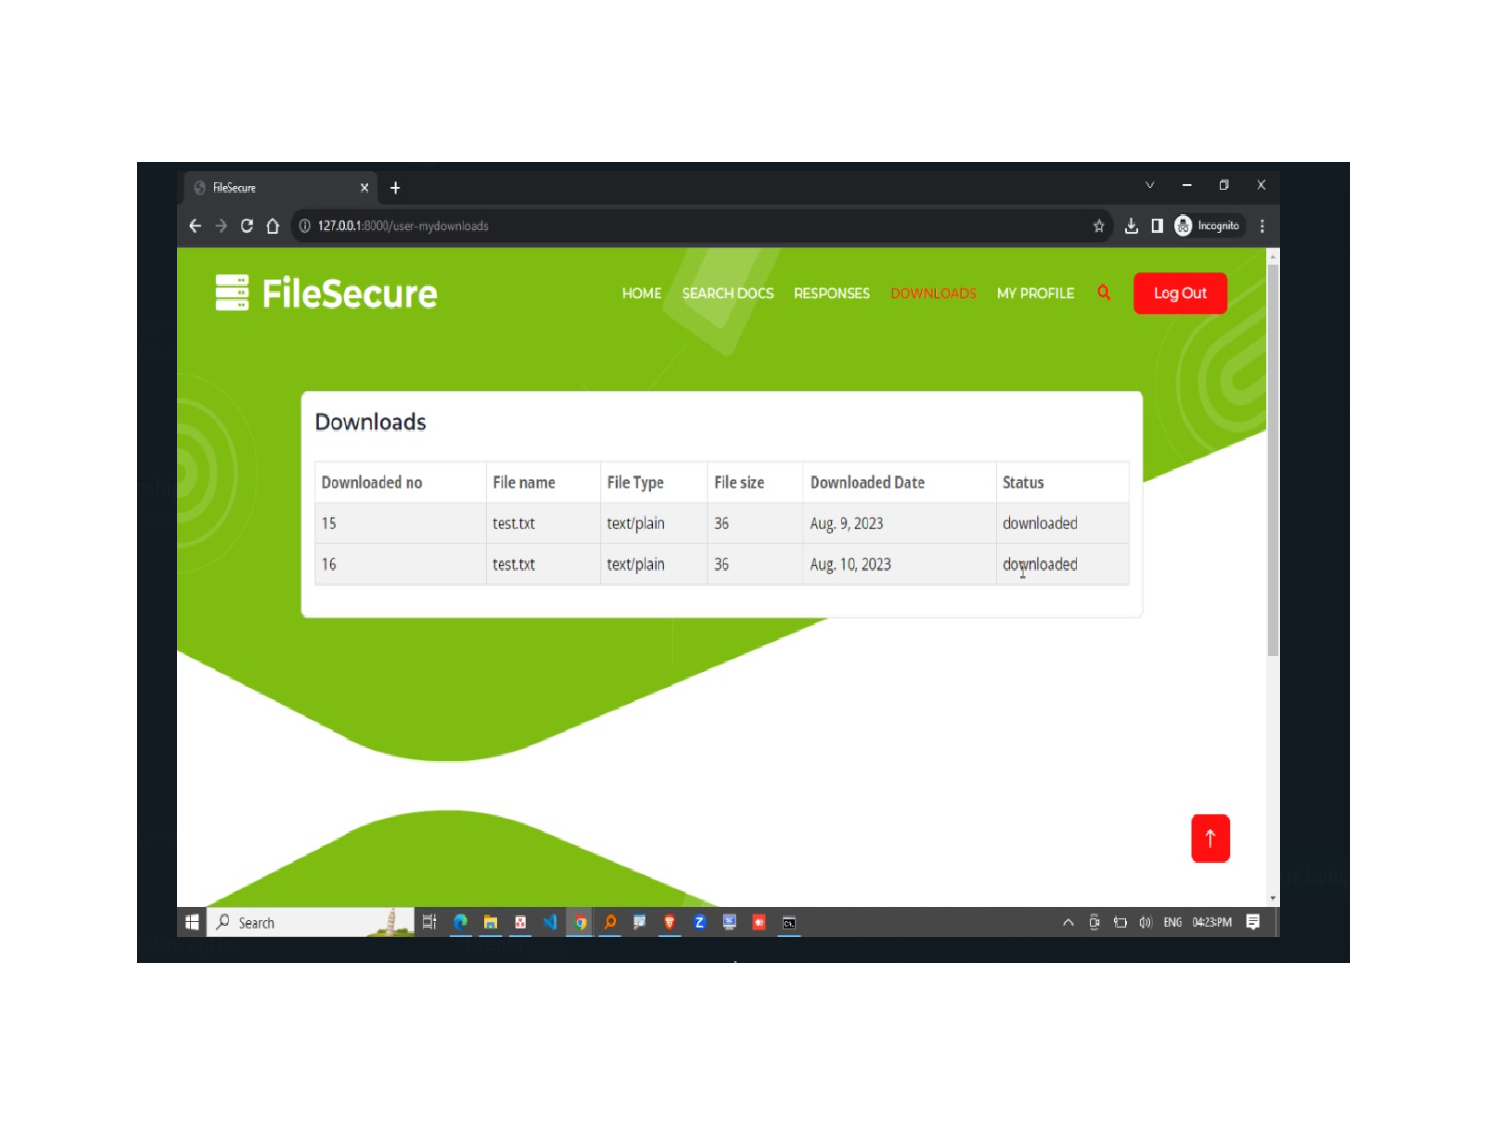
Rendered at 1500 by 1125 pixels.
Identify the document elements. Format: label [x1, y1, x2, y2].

picture [137, 162, 1350, 963]
